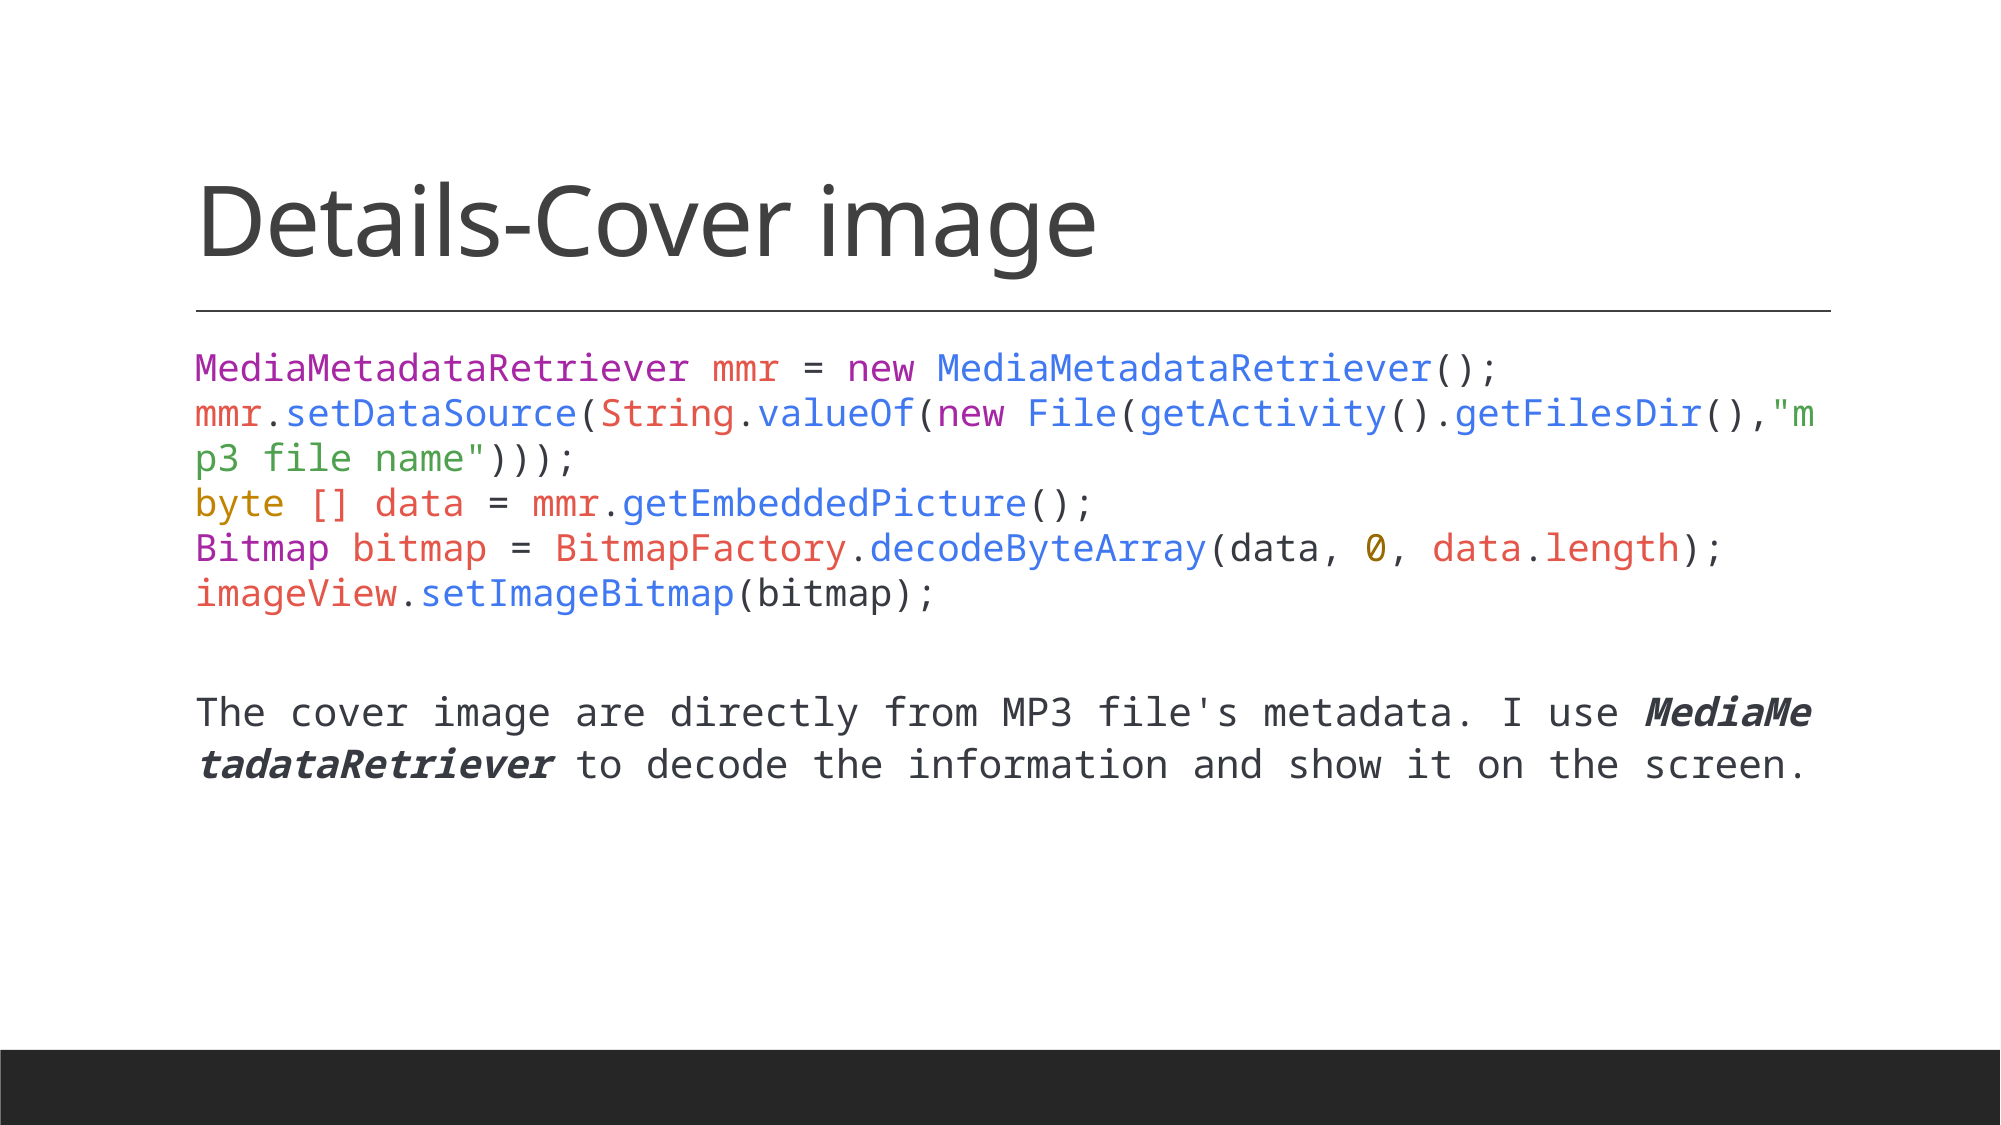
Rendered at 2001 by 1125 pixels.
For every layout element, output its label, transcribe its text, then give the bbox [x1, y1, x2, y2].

title Details-Cover image [180, 47, 1830, 285]
list The cover image are directly from MP3 file's metadata. I use MediaMetadataRetriever to decode the information and show it on the screen. [180, 675, 1830, 963]
text_box MediaMetadataRetriever mmr = new MediaMetadataRetriever(); mmr.setDataSource(String.valueOf(new File(getActivity().getFilesDir(),"mp3 file name"))); byte [] data = mmr.getEmbeddedPicture(); Bitmap bitmap = BitmapFactory.decodeByteArray(data, 0, data.length); imageView.setImageBitmap(bitmap); [179, 336, 1830, 622]
